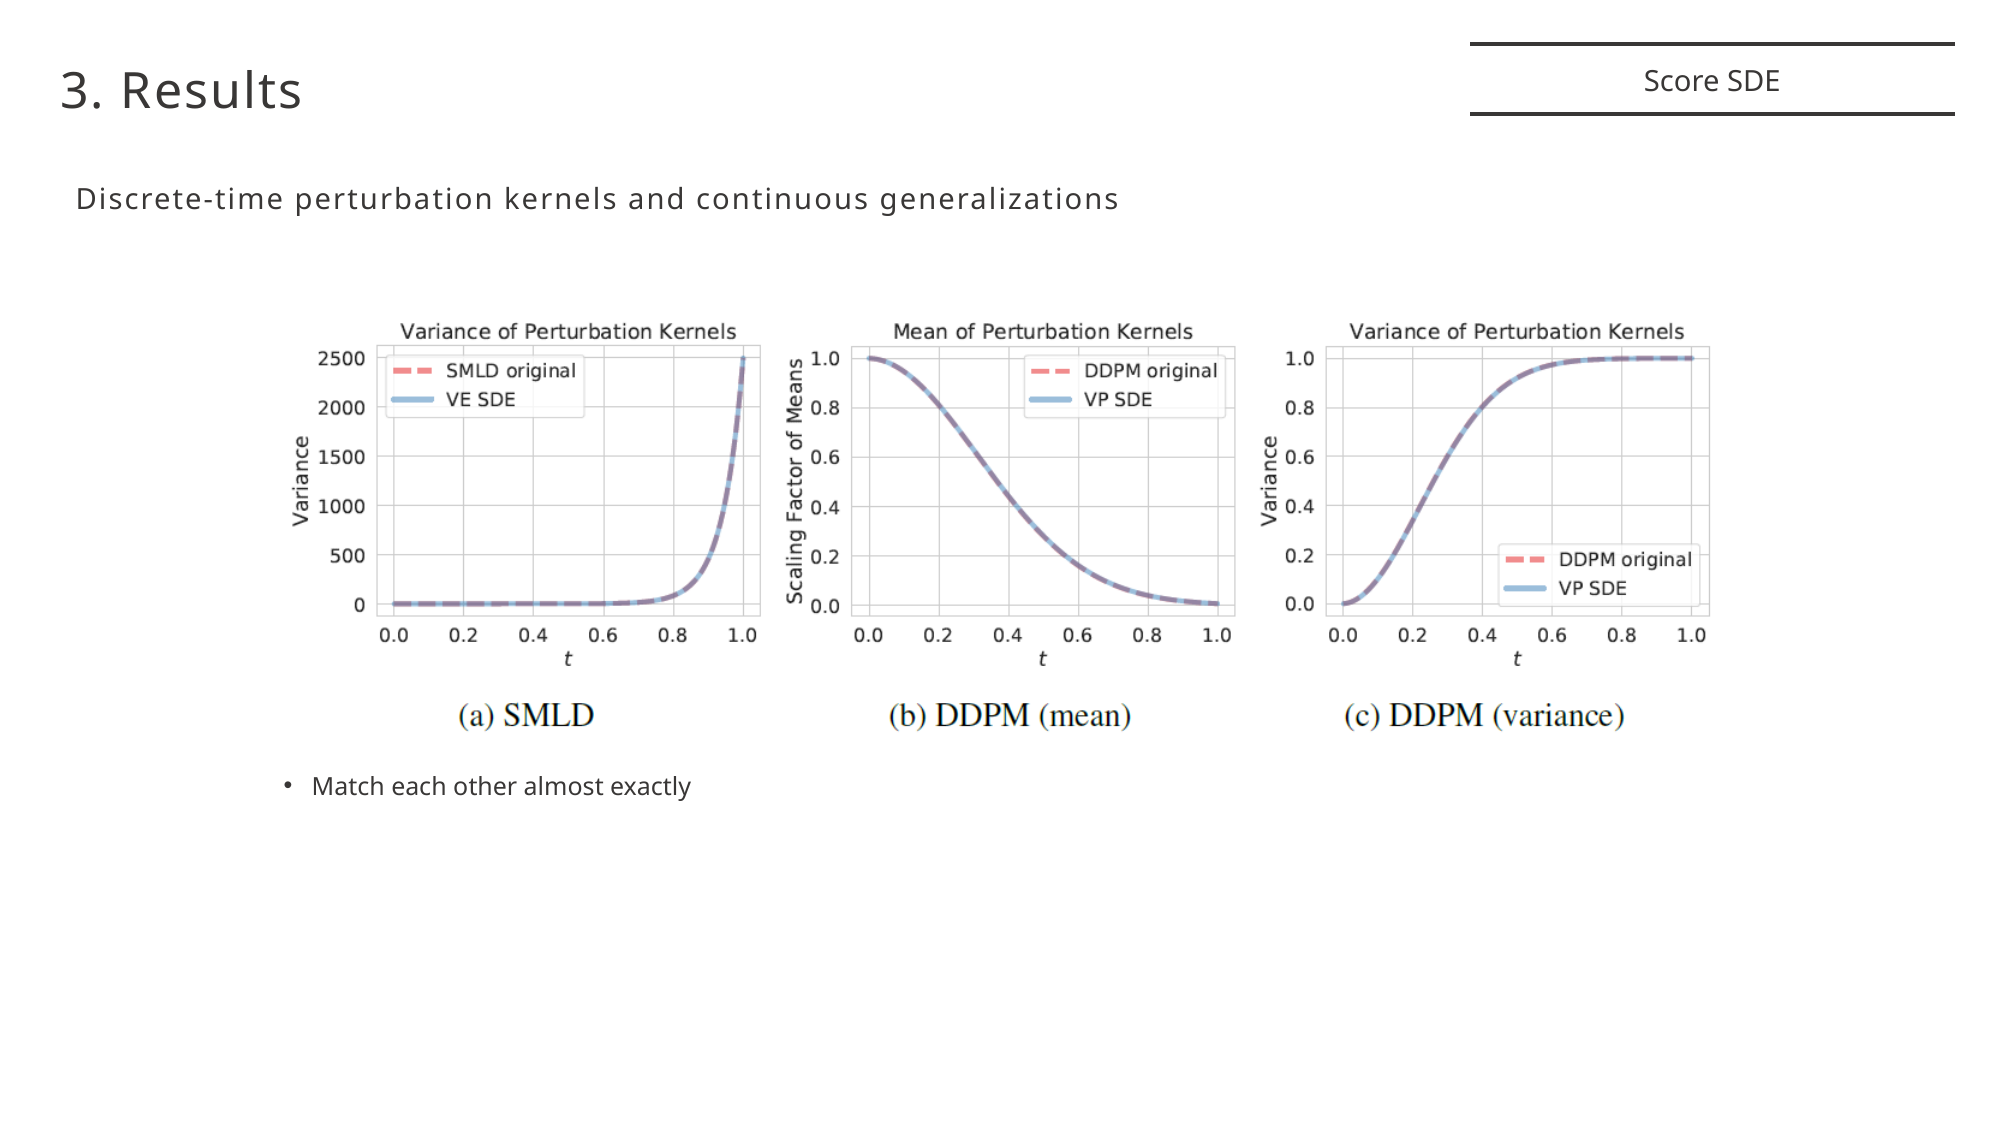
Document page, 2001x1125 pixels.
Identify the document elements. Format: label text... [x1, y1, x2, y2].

text_box Discrete-time perturbation kernels and continuous generalizations [60, 172, 1398, 223]
text_box 3. Results [45, 50, 619, 126]
text_box Match each other almost exactly [268, 732, 1824, 808]
picture [272, 286, 1727, 755]
text_box Score SDE [1490, 54, 1934, 105]
